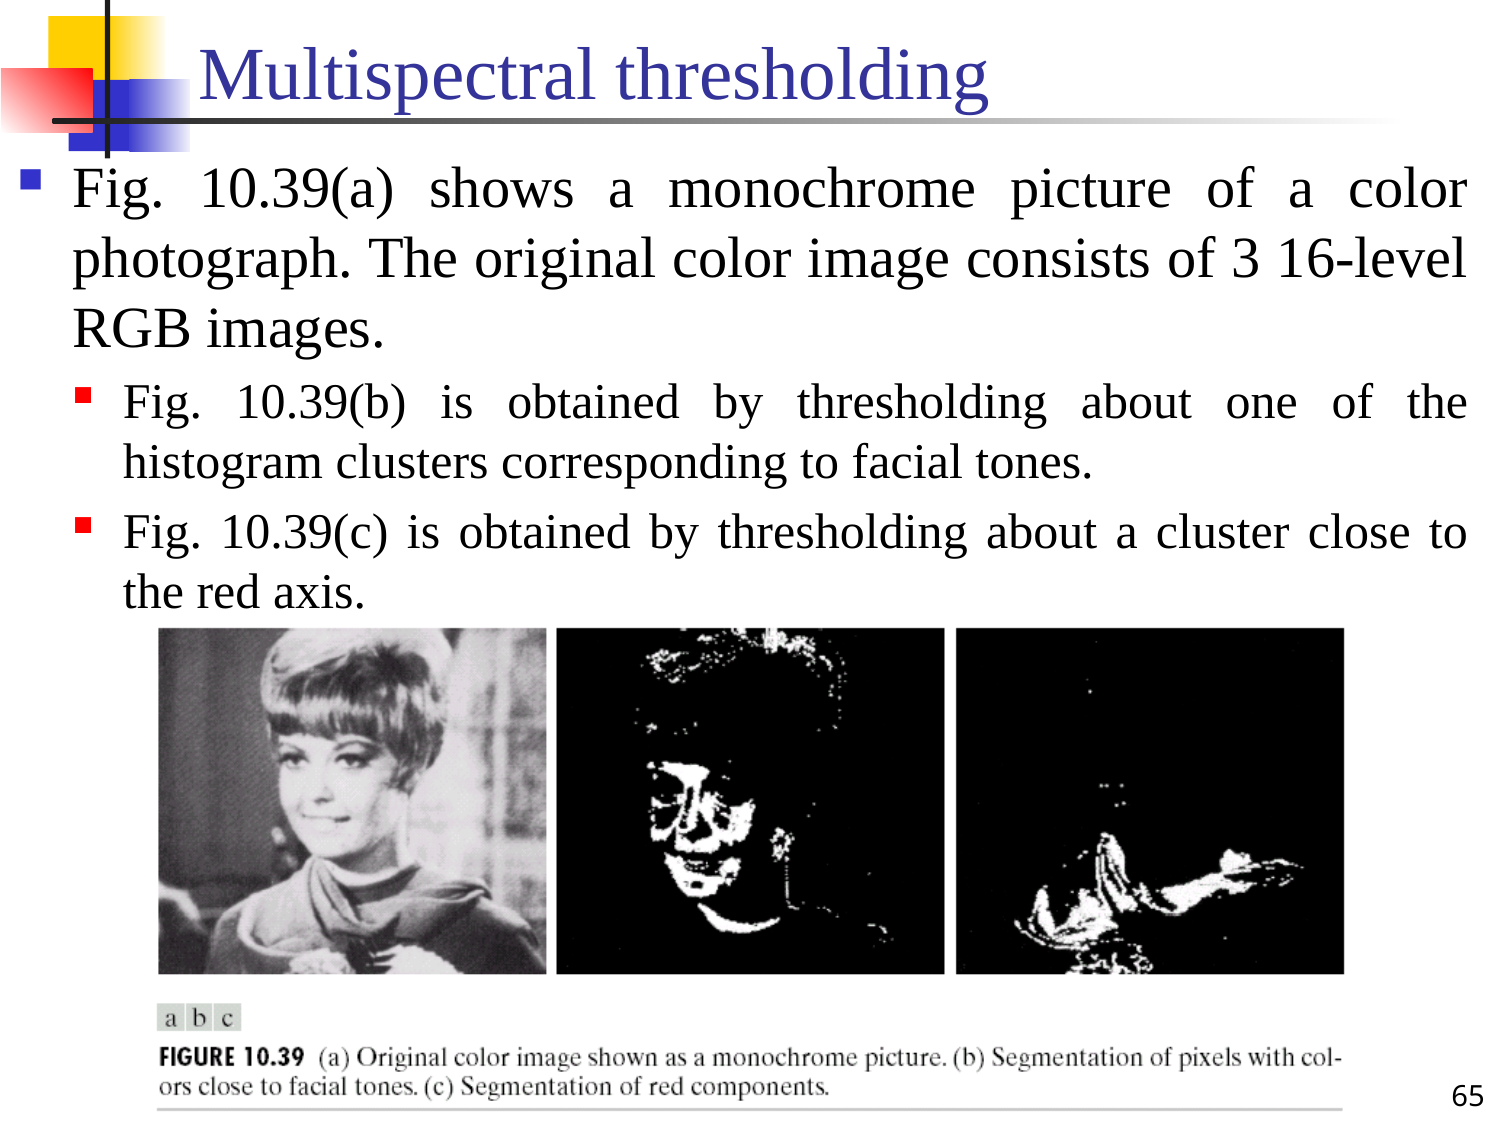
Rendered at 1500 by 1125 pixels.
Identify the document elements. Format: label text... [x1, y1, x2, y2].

slide_number 65 [1234, 1082, 1500, 1125]
title Multispectral thresholding [183, 0, 1462, 122]
picture [147, 621, 1353, 1117]
list Fig. 10.39(a) shows a monochrome picture of a color photograph. The original color image consists of 3 16-level RGB images. Fig. 10.39(b) is obtained by thresholding about one of the histogram clusters corresponding to facial tones. Fig. 10.39(c) is obtained by thresholding about a cluster close to the red axis. [17, 148, 1469, 1083]
